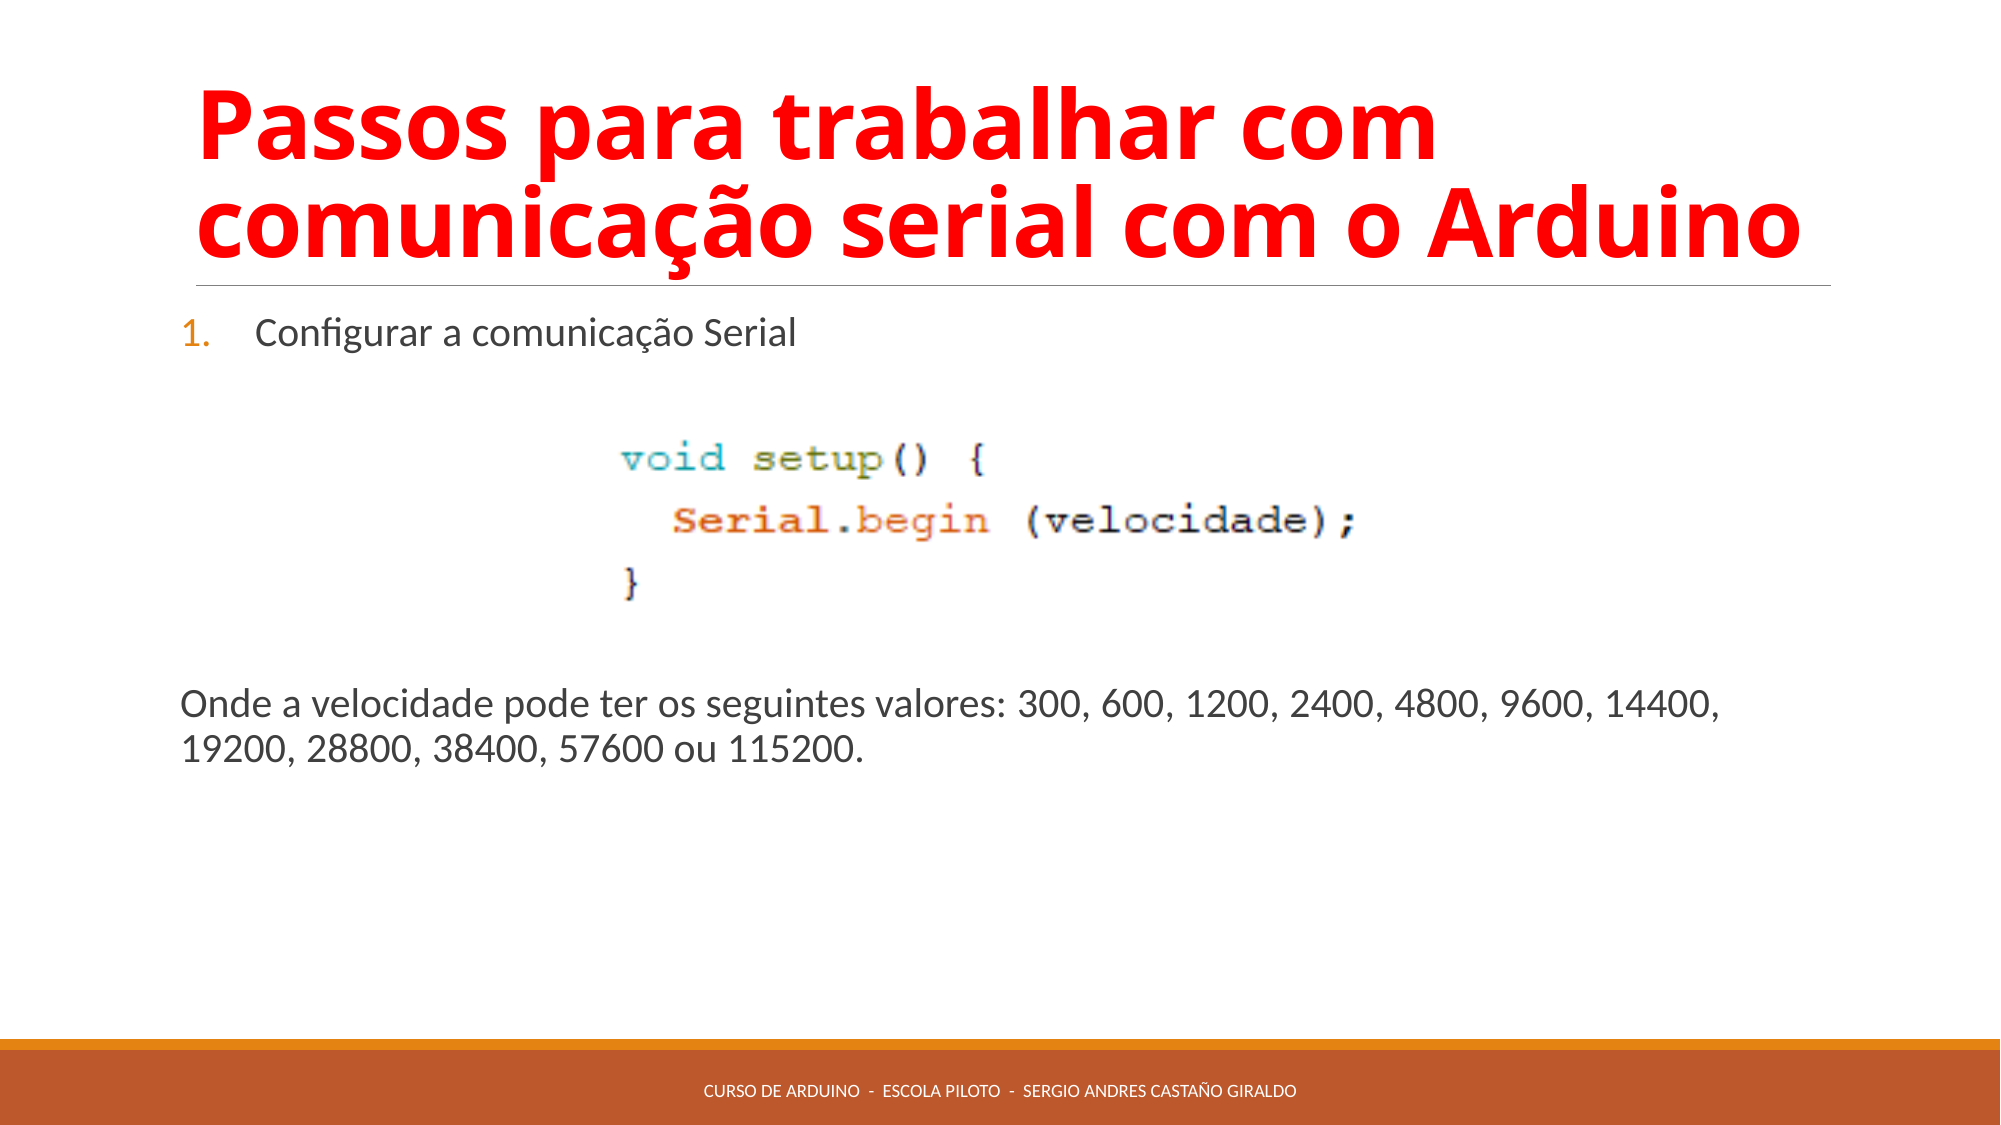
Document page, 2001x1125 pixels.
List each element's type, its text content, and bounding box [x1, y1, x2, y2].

picture [595, 397, 1404, 632]
title Passos para trabalhar com comunicação serial com o Arduino [180, 47, 1830, 285]
footer Curso de Arduino - Escola Piloto - Sergio Andres Castaño Giraldo [604, 1059, 1396, 1120]
list Configurar a comunicação Serial Onde a velocidade pode ter os seguintes valores: 300, 600, 1200, 2400, 4800, 9600, 14400, 19200, 28800, 38400, 57600 ou 115200. [180, 302, 1830, 963]
